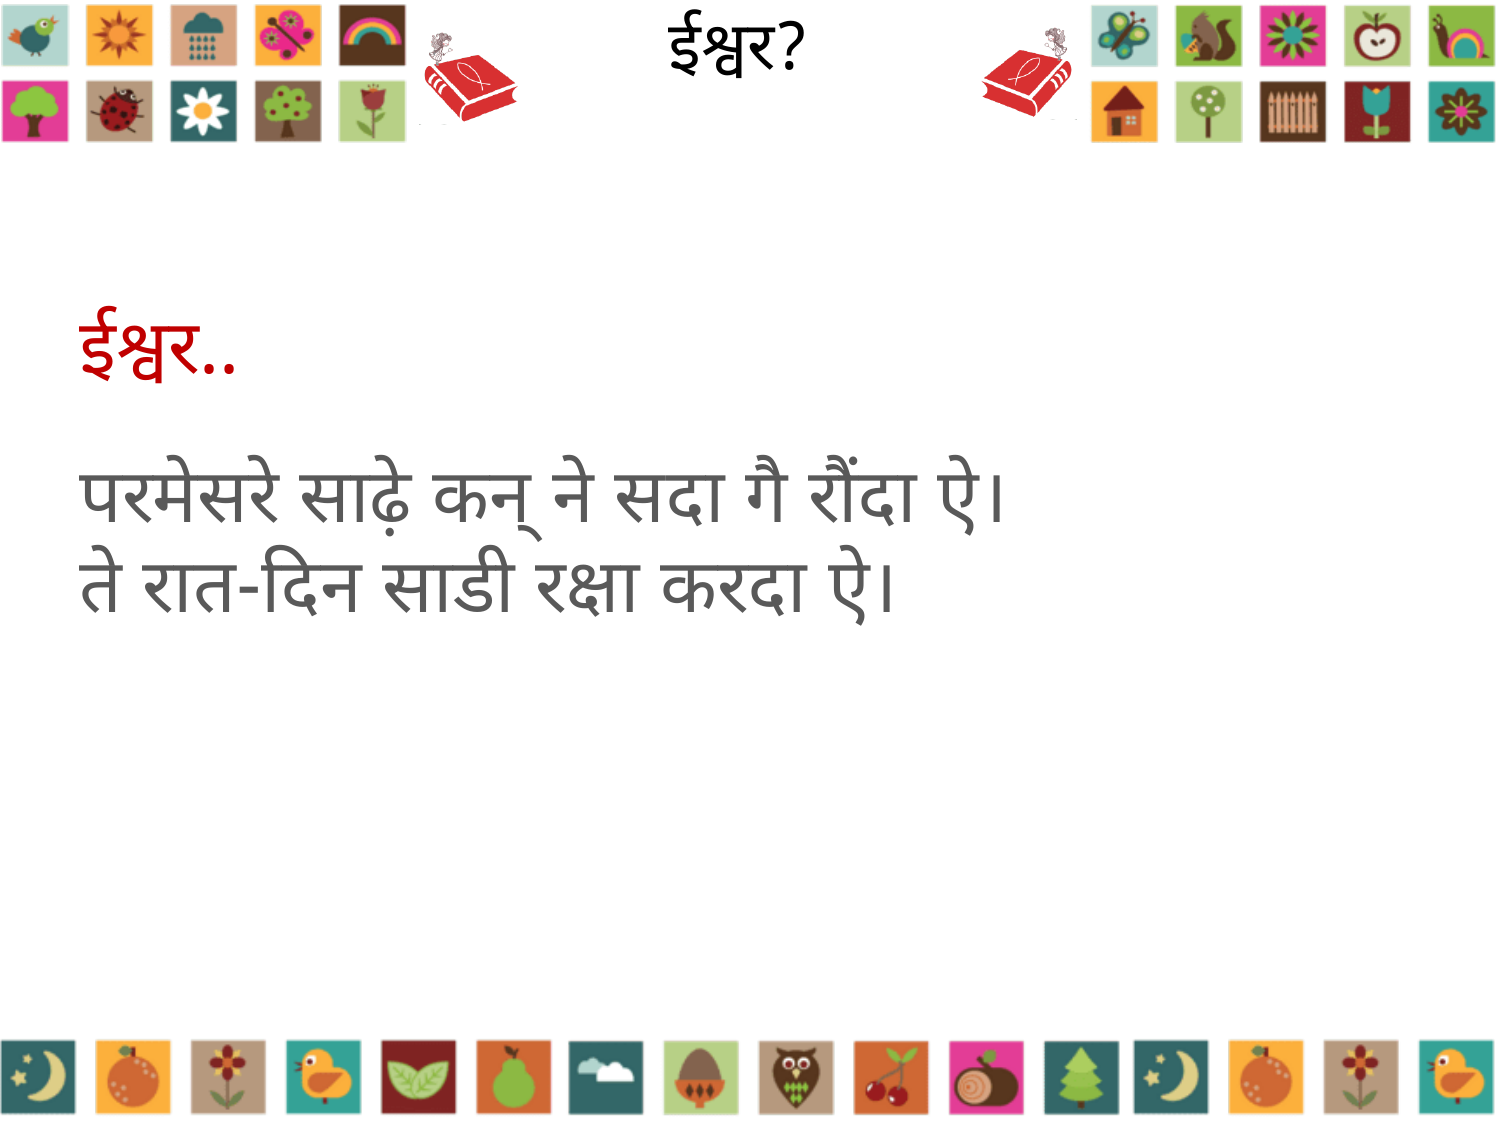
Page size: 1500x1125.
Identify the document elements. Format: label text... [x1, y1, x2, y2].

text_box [0, 1028, 1500, 1118]
text_box ईश्वर? [414, 0, 1080, 91]
text_box ईश्वर.. [64, 290, 1412, 396]
text_box परमेसरे साढ़े कन् ने सदा गै रौंदा ऐ। ते रात-दिन साडी रक्षा करदा ऐ। [64, 440, 1412, 635]
picture [0, 3, 550, 150]
picture [950, 3, 1500, 150]
